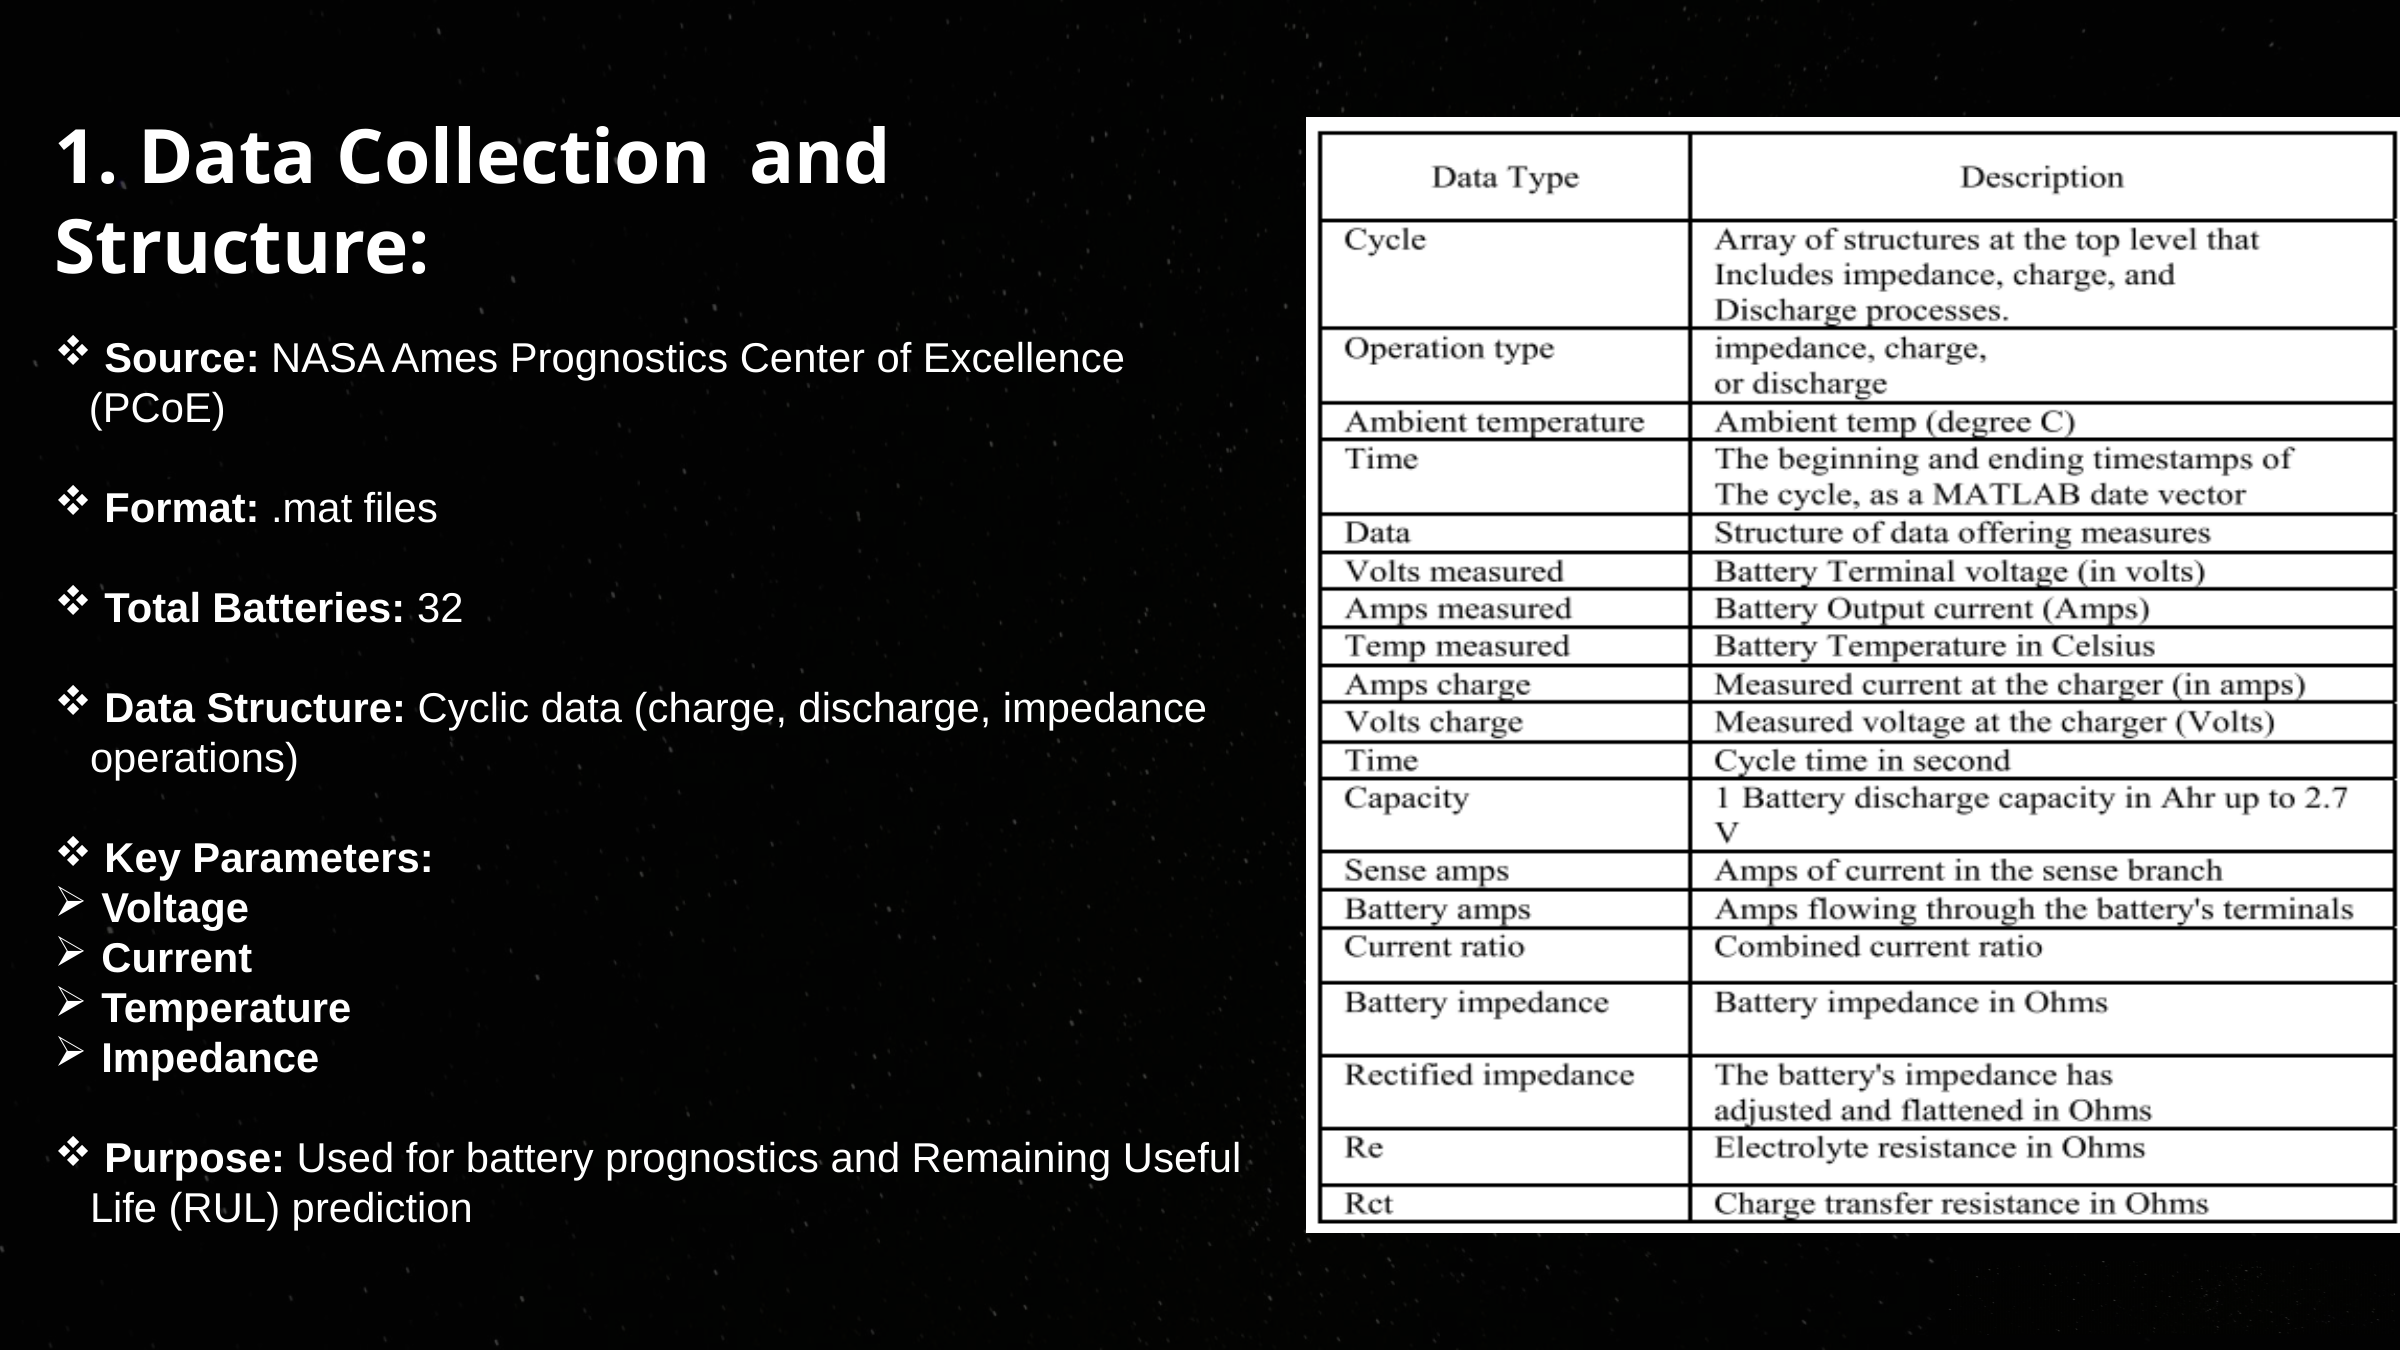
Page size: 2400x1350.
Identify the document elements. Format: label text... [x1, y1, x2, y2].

text_box 1. Data Collection and Structure: [39, 100, 1189, 386]
text_box Source: NASA Ames Prognostics Center of Excellence (PCoE) Format: .mat files Total Batteries: 32 Data Structure: Cyclic data (charge, discharge, impedance operations) Key Parameters: Voltage Current Temperature Impedance Purpose: Used for battery prognostics and Remaining Useful Life (RUL) prediction [39, 323, 1271, 1289]
picture [0, 0, 2400, 1350]
